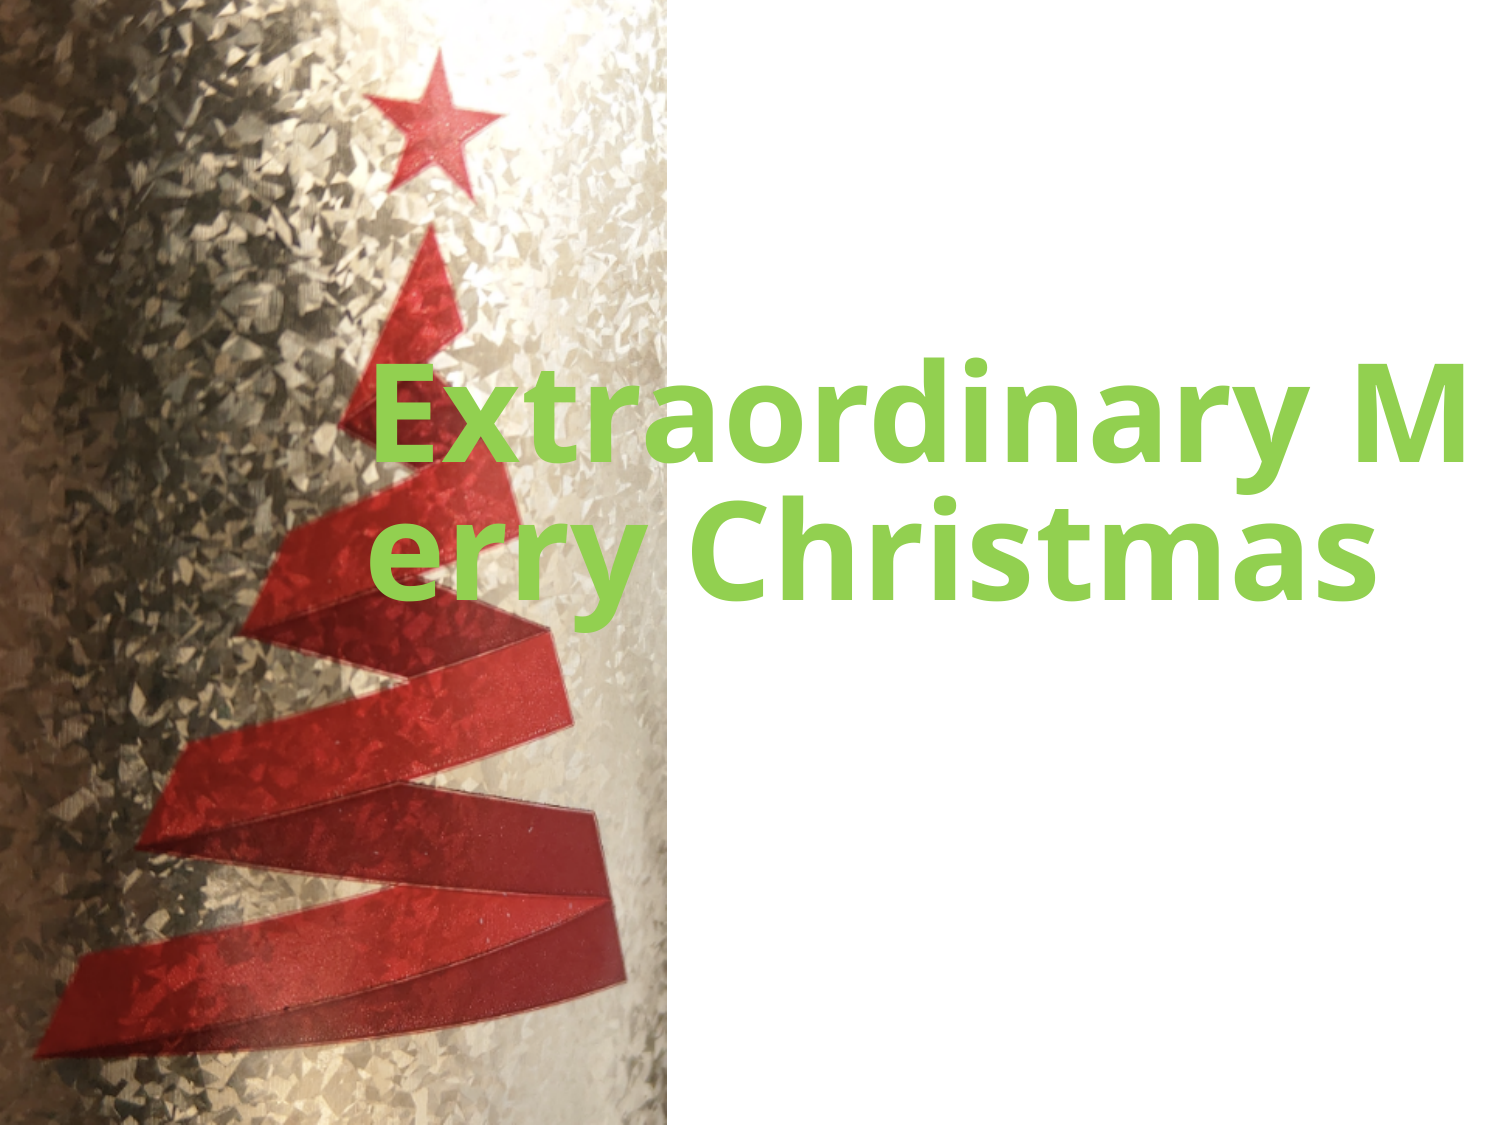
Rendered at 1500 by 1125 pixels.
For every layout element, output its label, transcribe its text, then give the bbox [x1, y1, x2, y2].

picture [0, 0, 667, 1125]
text_box Extraordinary Merry Christmas [668, 0, 1500, 838]
